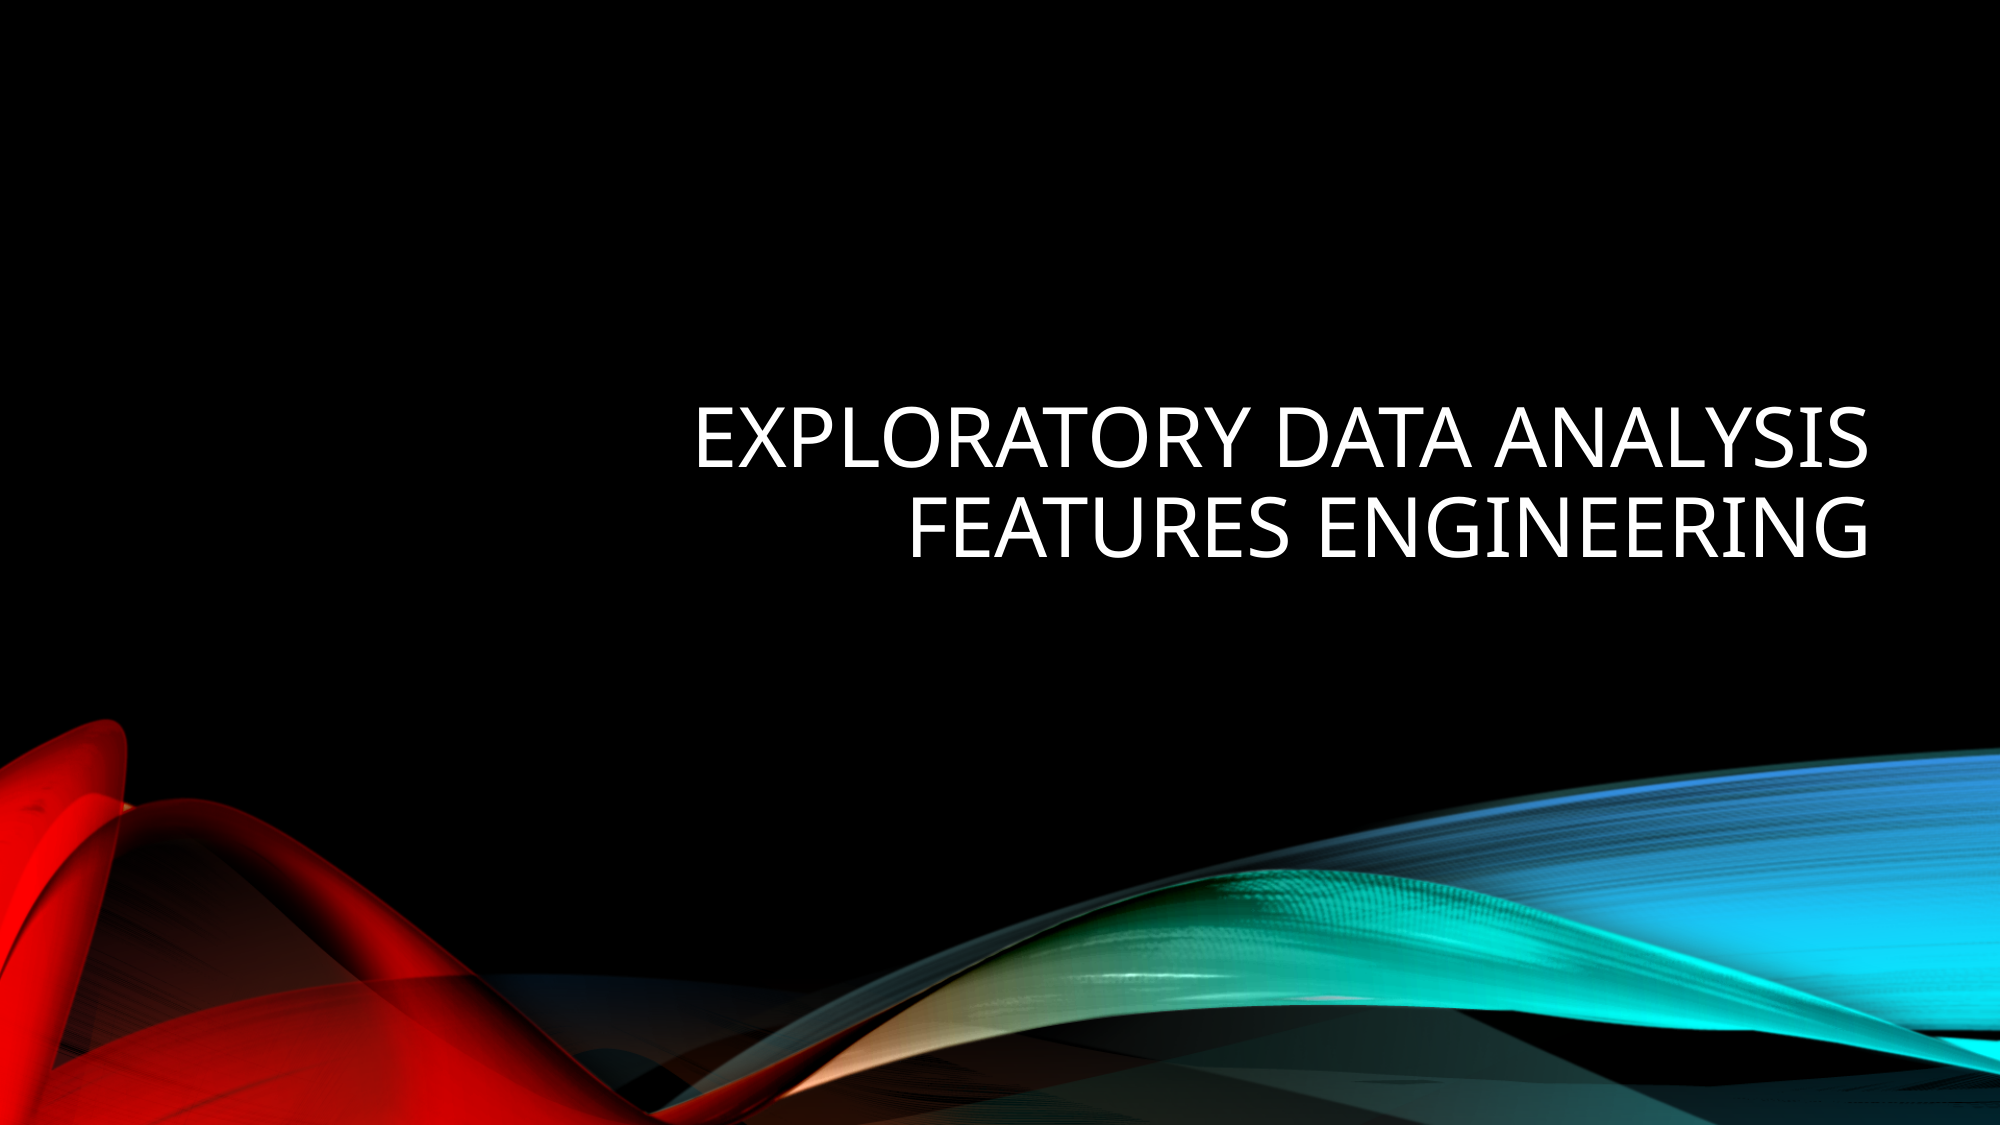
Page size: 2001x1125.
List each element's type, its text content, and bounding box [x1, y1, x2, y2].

picture [0, 717, 2000, 1125]
title Exploratory Data Analysis Features Engineering [112, 123, 1888, 584]
